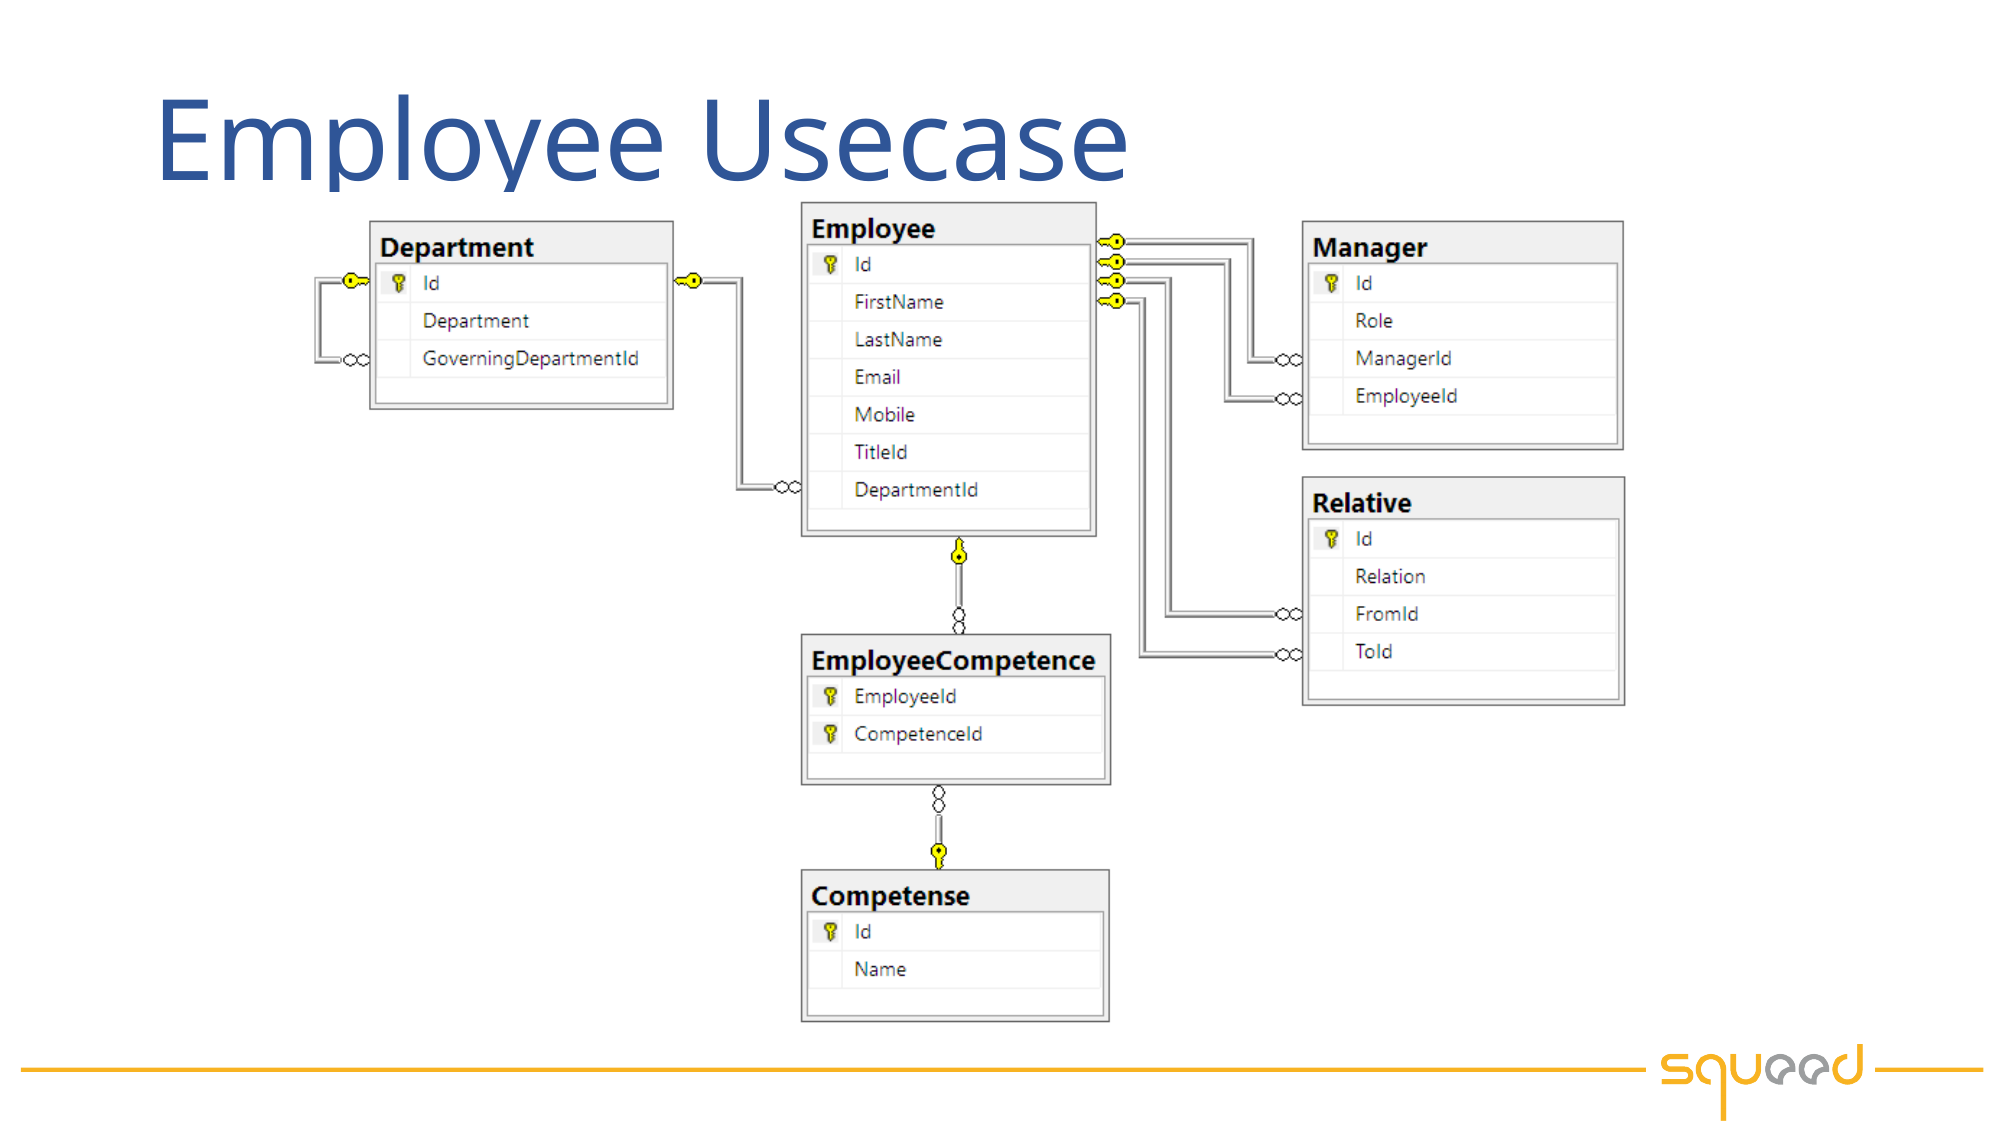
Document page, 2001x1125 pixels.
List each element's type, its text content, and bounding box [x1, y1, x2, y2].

title Employee Usecase [137, 59, 1863, 229]
picture [1661, 1044, 1863, 1121]
picture [303, 192, 1640, 1047]
